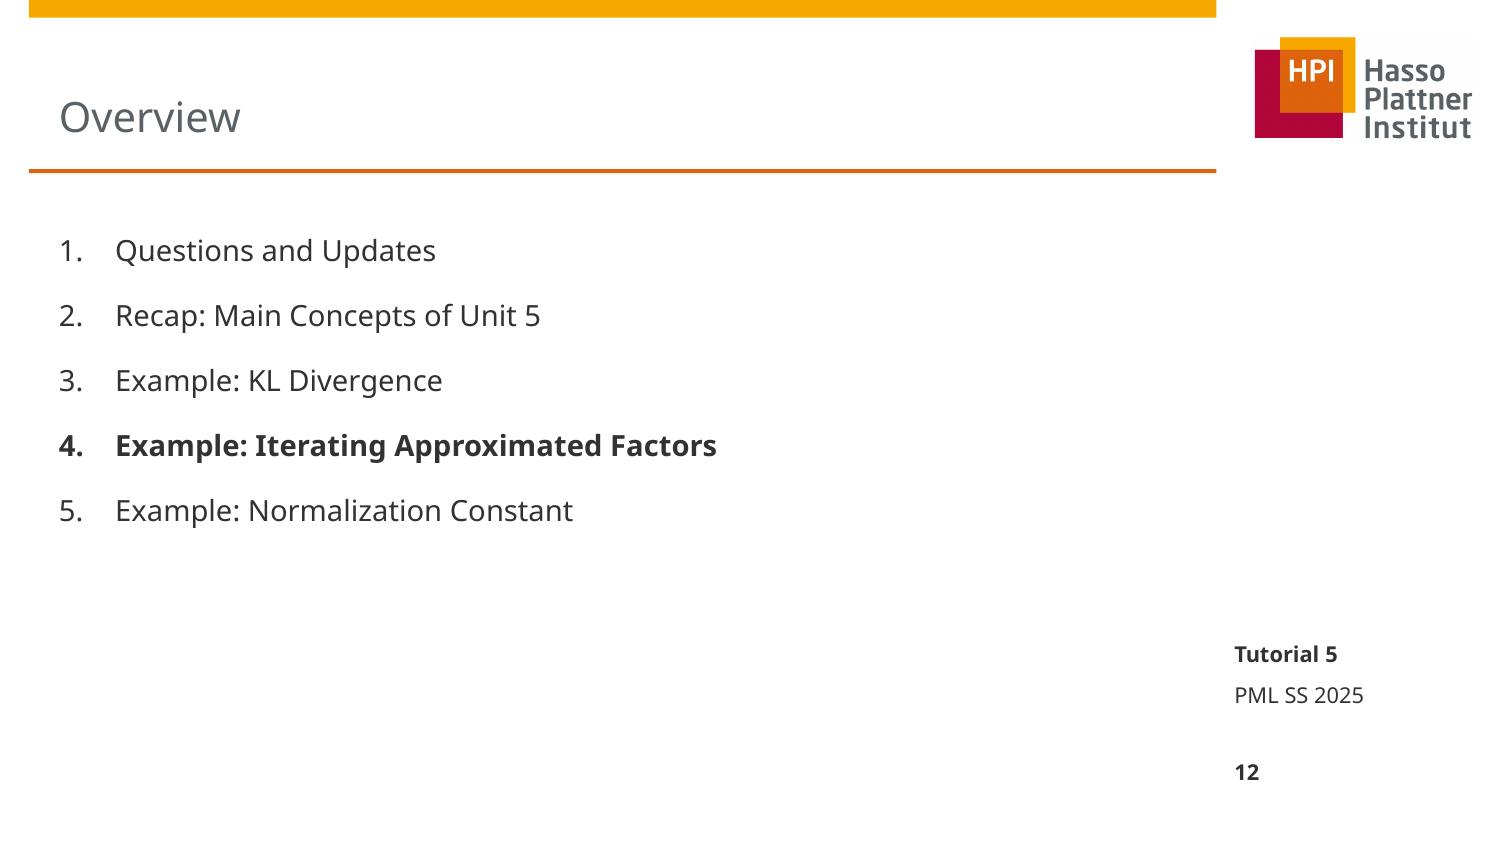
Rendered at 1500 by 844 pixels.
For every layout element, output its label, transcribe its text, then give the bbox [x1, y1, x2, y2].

slide_number 12 [1216, 758, 1471, 788]
footer Tutorial 5 [1216, 584, 1471, 670]
slide_number PML SS 2025 [1216, 681, 1471, 758]
picture [1252, 33, 1477, 142]
title Overview [58, 17, 1187, 170]
list Questions and Updates Recap: Main Concepts of Unit 5 Example: KL Divergence Example: Iterating Approximated Factors Example: Normalization Constant [58, 203, 1187, 788]
